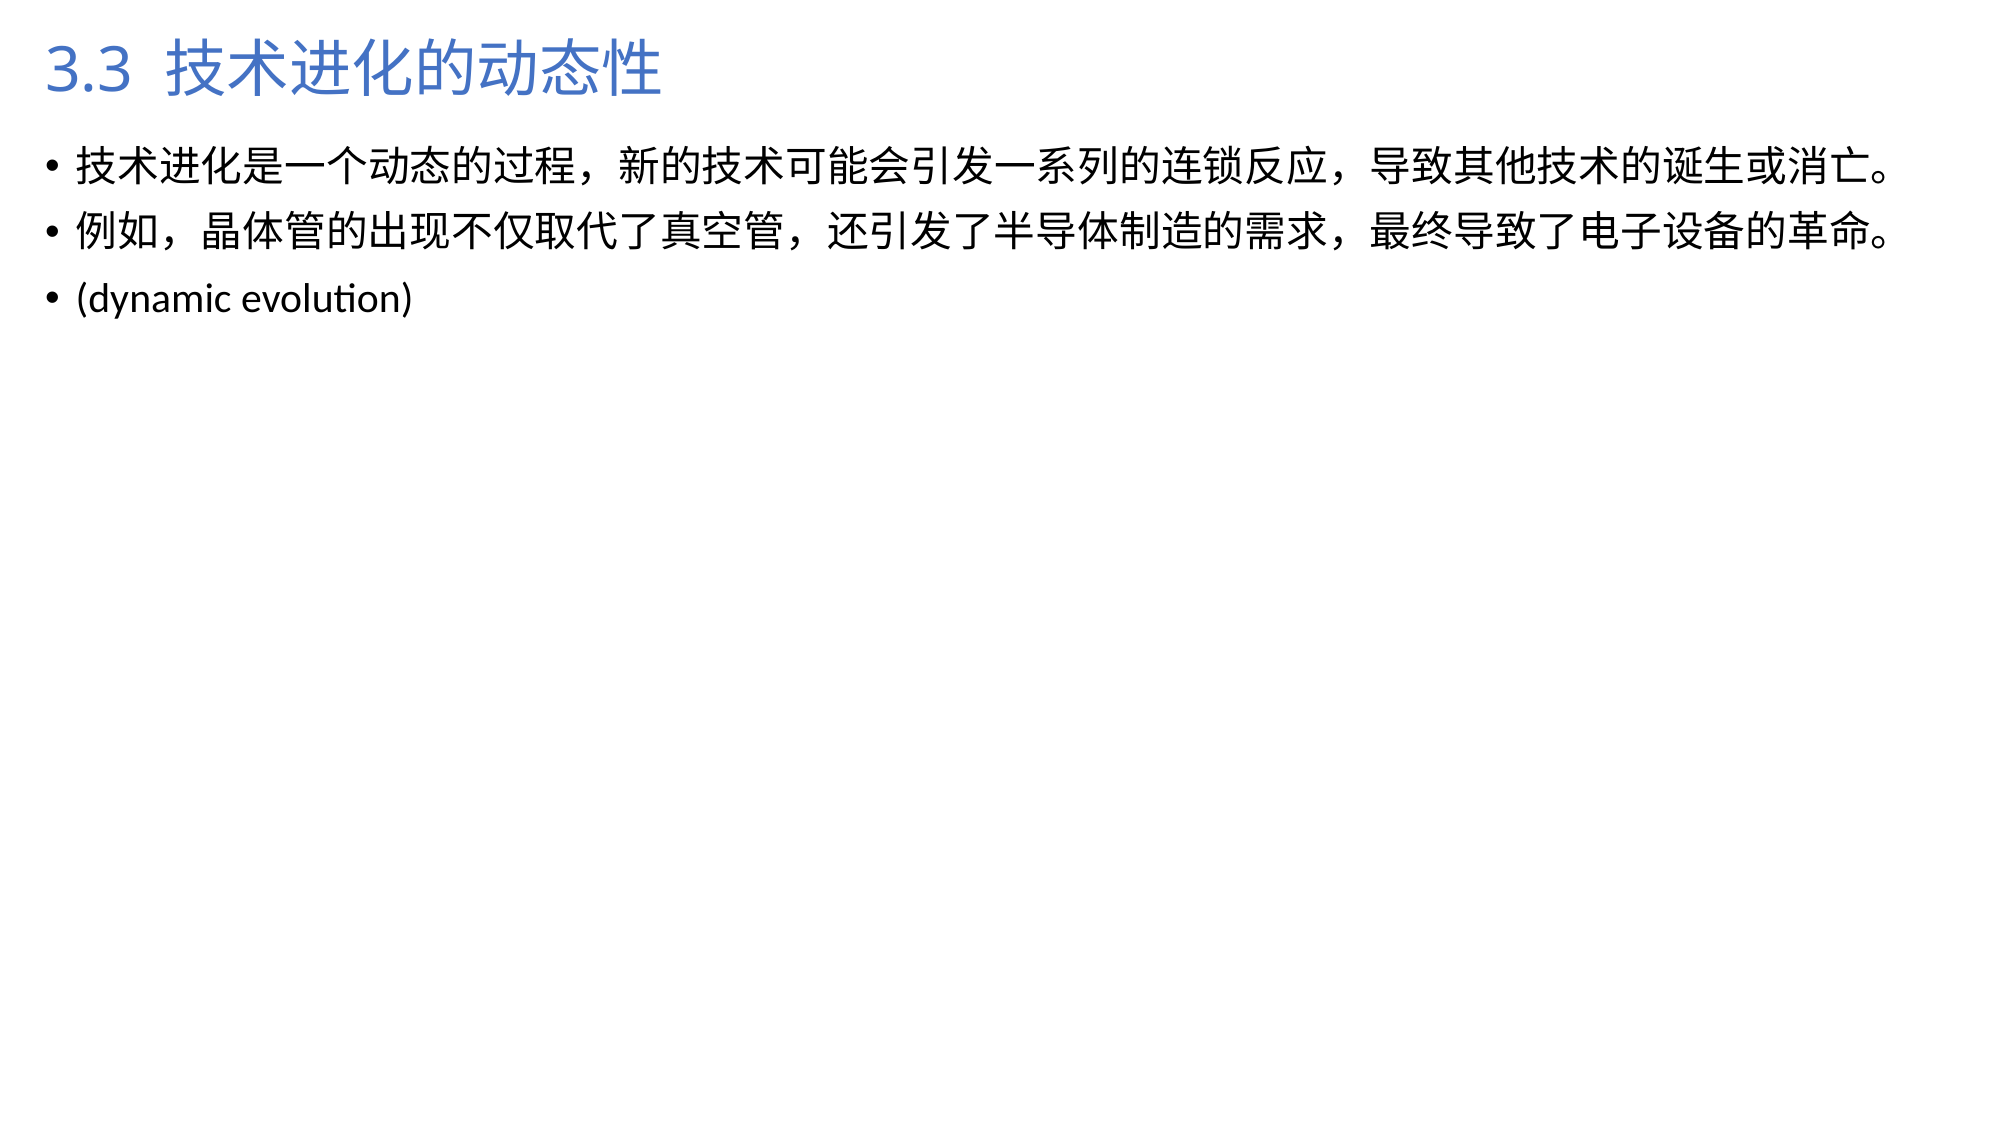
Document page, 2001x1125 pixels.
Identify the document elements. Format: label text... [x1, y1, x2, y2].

title 3.3 技术进化的动态性 [30, 29, 1970, 93]
list 技术进化是一个动态的过程，新的技术可能会引发一系列的连锁反应，导致其他技术的诞生或消亡。 例如，晶体管的出现不仅取代了真空管，还引发了半导体制造的需求，最终导致了电子设备的革命。 (dynamic evolution) [30, 137, 1970, 1065]
